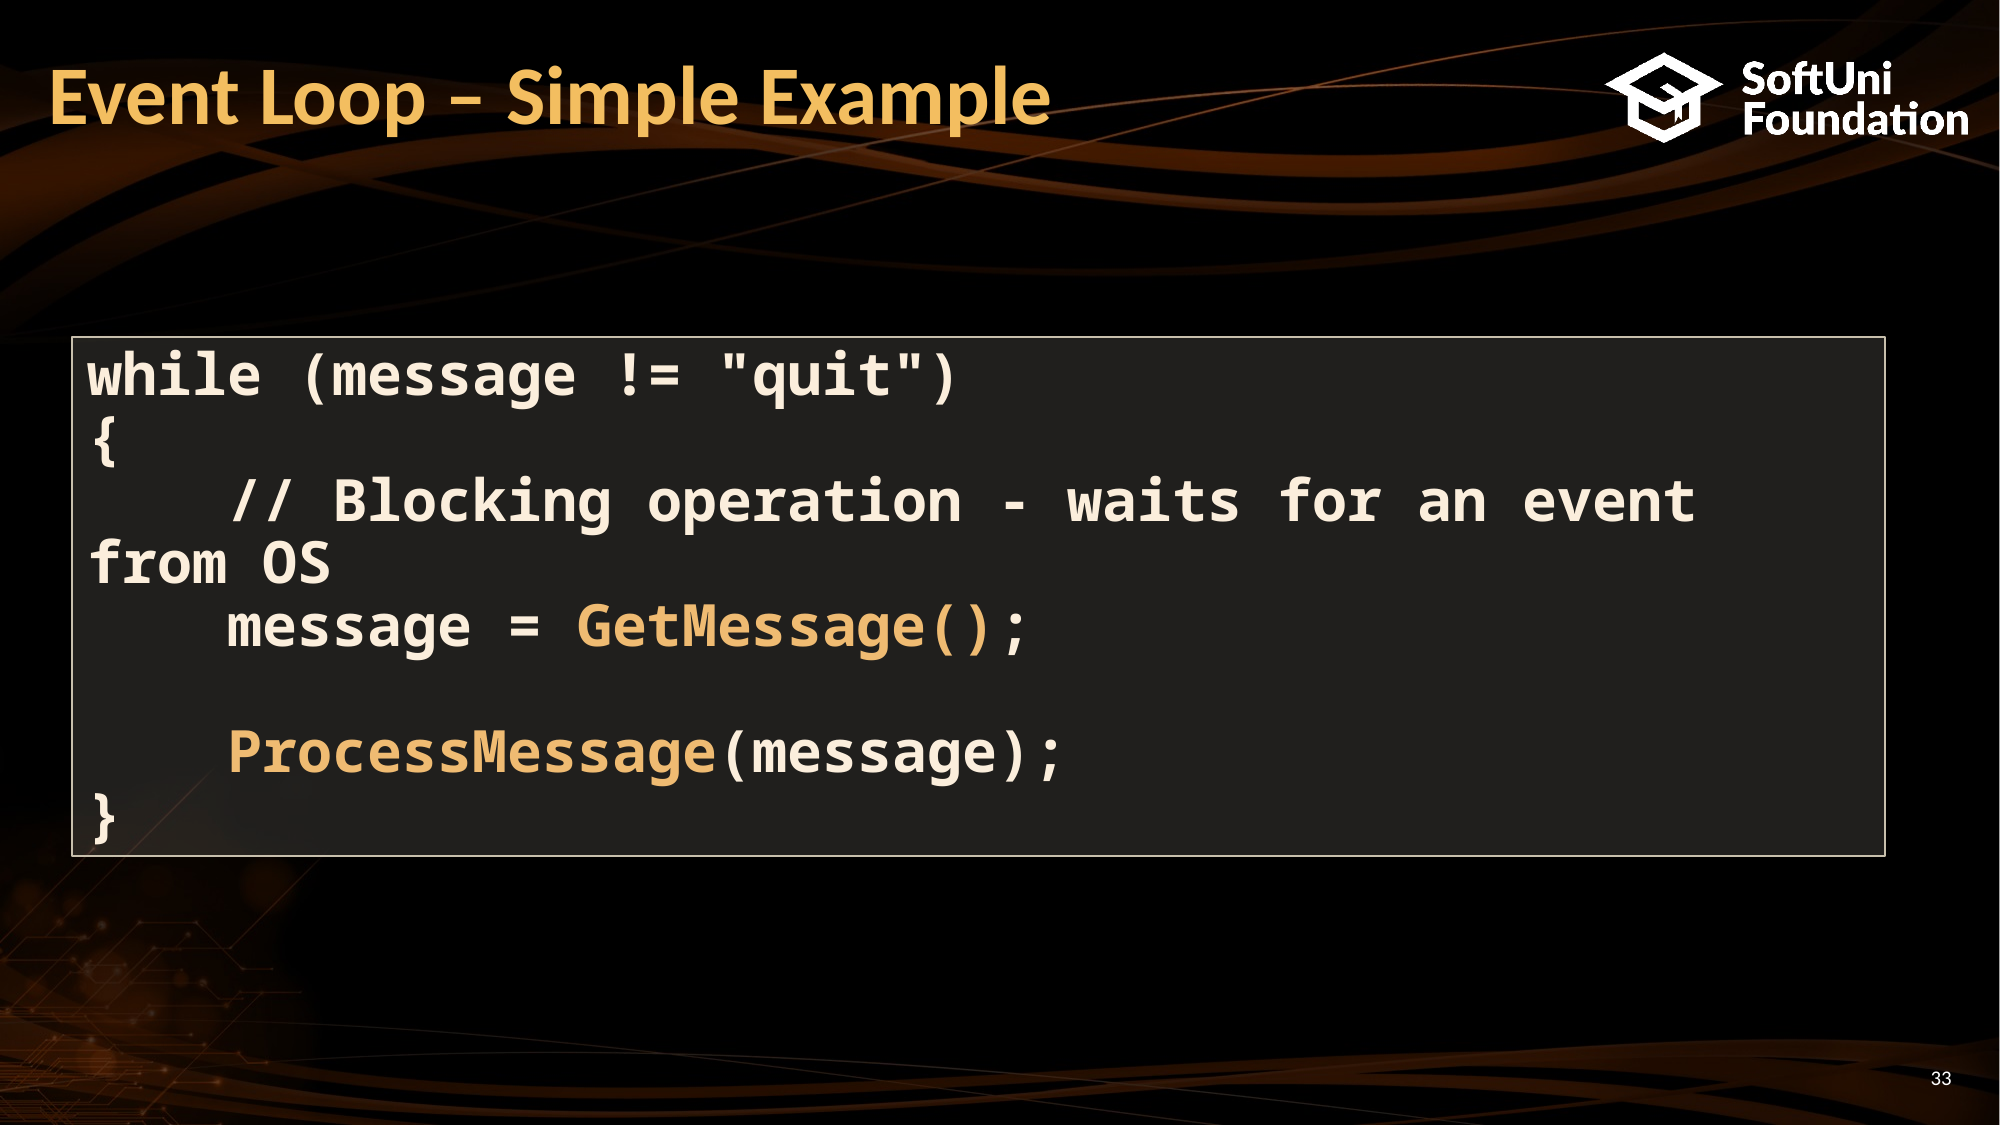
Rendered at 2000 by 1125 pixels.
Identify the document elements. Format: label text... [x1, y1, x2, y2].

text_box while (message != "quit") { // Blocking operation - waits for an event from OS message = GetMessage(); ProcessMessage(message); } [72, 337, 1885, 856]
picture [0, 0, 2000, 1125]
slide_number 33 [1887, 1061, 1958, 1094]
title Event Loop – Simple Example [30, 6, 1602, 189]
